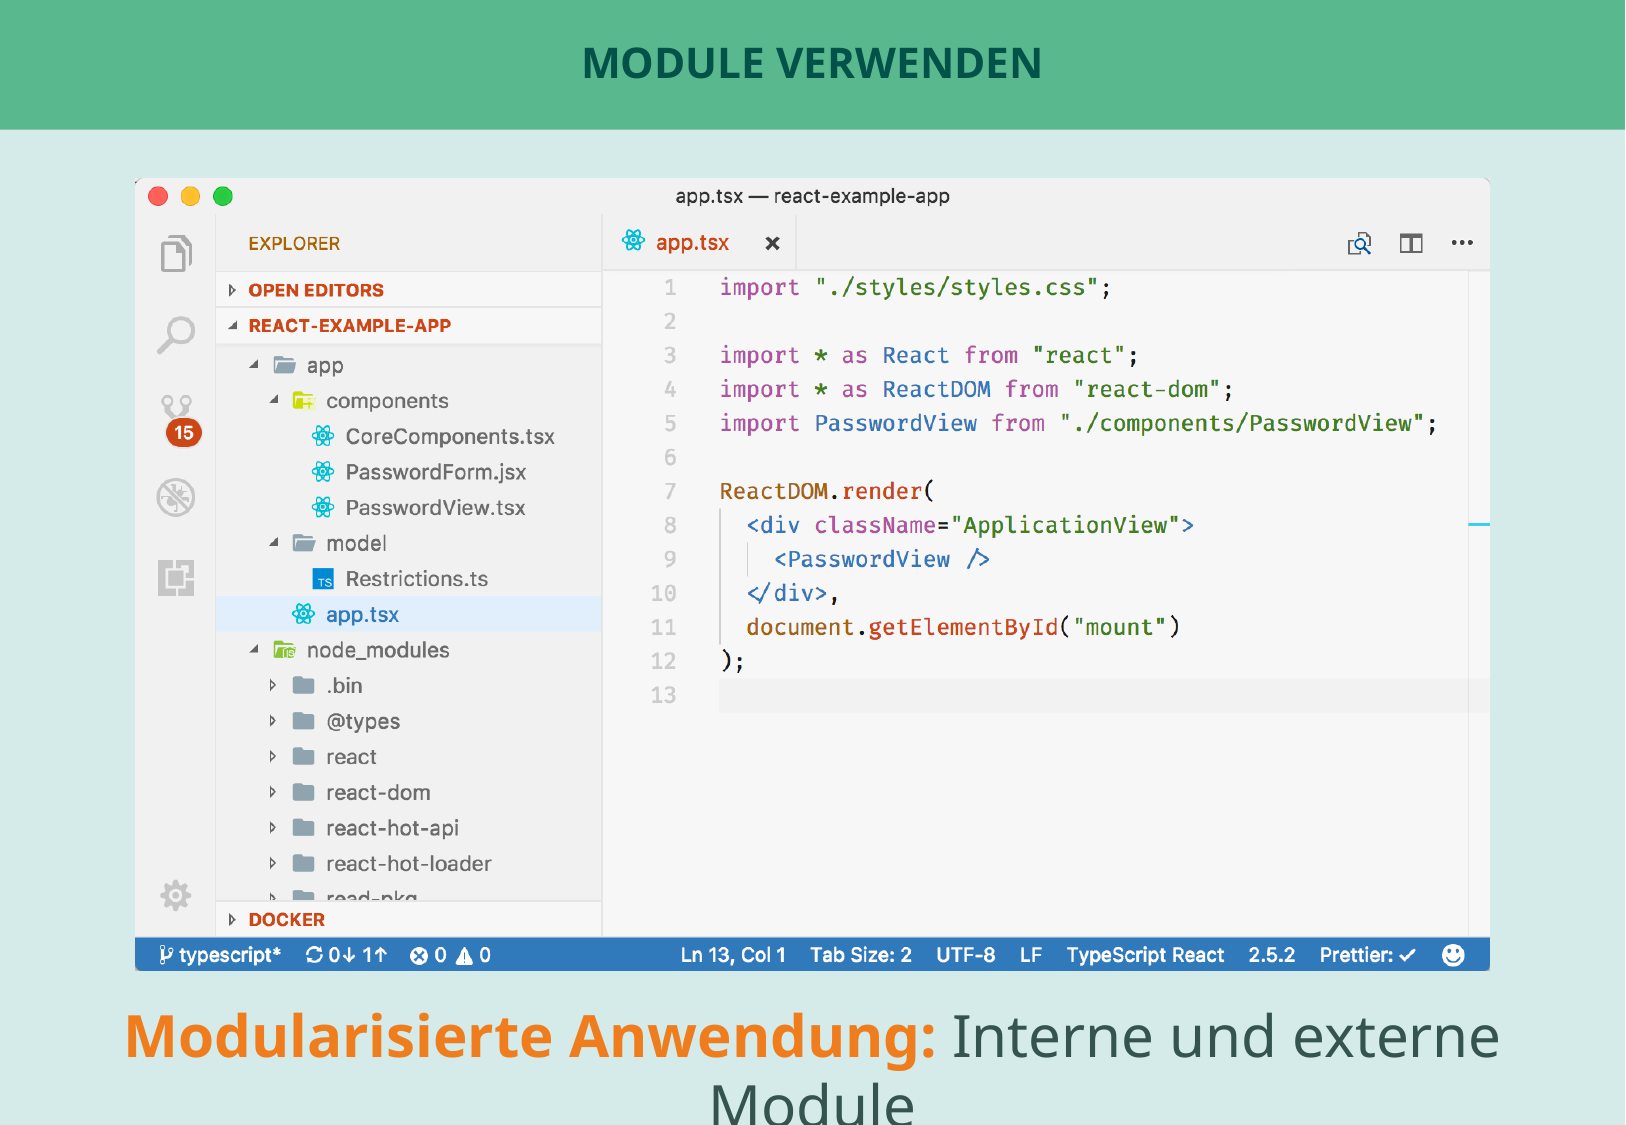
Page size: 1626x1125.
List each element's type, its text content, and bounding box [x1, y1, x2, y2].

title Module verwenden [0, 0, 1625, 130]
text_box Modularisierte Anwendung: Interne und externe Module [0, 992, 1625, 1125]
picture [135, 178, 1490, 971]
